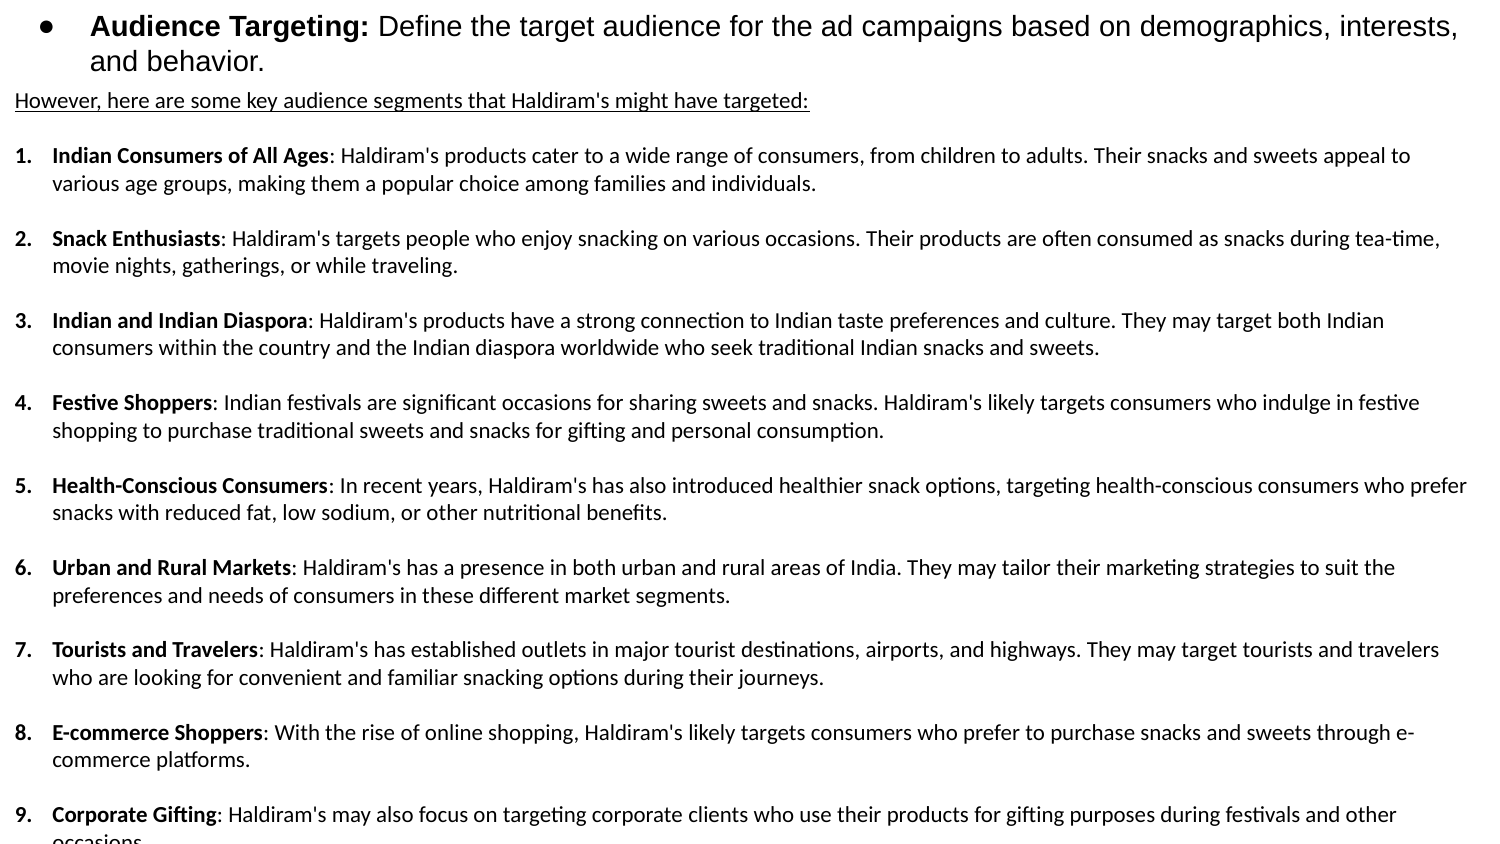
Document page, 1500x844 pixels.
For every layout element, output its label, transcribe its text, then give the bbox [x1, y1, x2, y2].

text_box Audience Targeting: Define the target audience for the ad campaigns based on demographics, interests, and behavior. [0, 0, 1500, 78]
text_box However, here are some key audience segments that Haldiram's might have targeted: Indian Consumers of All Ages: Haldiram's products cater to a wide range of consumers, from children to adults. Their snacks and sweets appeal to various age groups, making them a popular choice among families and individuals. Snack Enthusiasts: Haldiram's targets people who enjoy snacking on various occasions. Their products are often consumed as snacks during tea-time, movie nights, gatherings, or while traveling. Indian and Indian Diaspora: Haldiram's products have a strong connection to Indian taste preferences and culture. They may target both Indian consumers within the country and the Indian diaspora worldwide who seek traditional Indian snacks and sweets. Festive Shoppers: Indian festivals are significant occasions for sharing sweets and snacks. Haldiram's likely targets consumers who indulge in festive shopping to purchase traditional sweets and snacks for gifting and personal consumption. Health-Conscious Consumers: In recent years, Haldiram's has also introduced healthier snack options, targeting health-conscious consumers who prefer snacks with reduced fat, low sodium, or other nutritional benefits. Urban and Rural Markets: Haldiram's has a presence in both urban and rural areas of India. They may tailor their marketing strategies to suit the preferences and needs of consumers in these different market segments. Tourists and Travelers: Haldiram's has established outlets in major tourist destinations, airports, and highways. They may target tourists and travelers who are looking for convenient and familiar snacking options during their journeys. E-commerce Shoppers: With the rise of online shopping, Haldiram's likely targets consumers who prefer to purchase snacks and sweets through e-commerce platforms. Corporate Gifting: Haldiram's may also focus on targeting corporate clients who use their products for gifting purposes during festivals and other occasions. [0, 78, 1500, 844]
